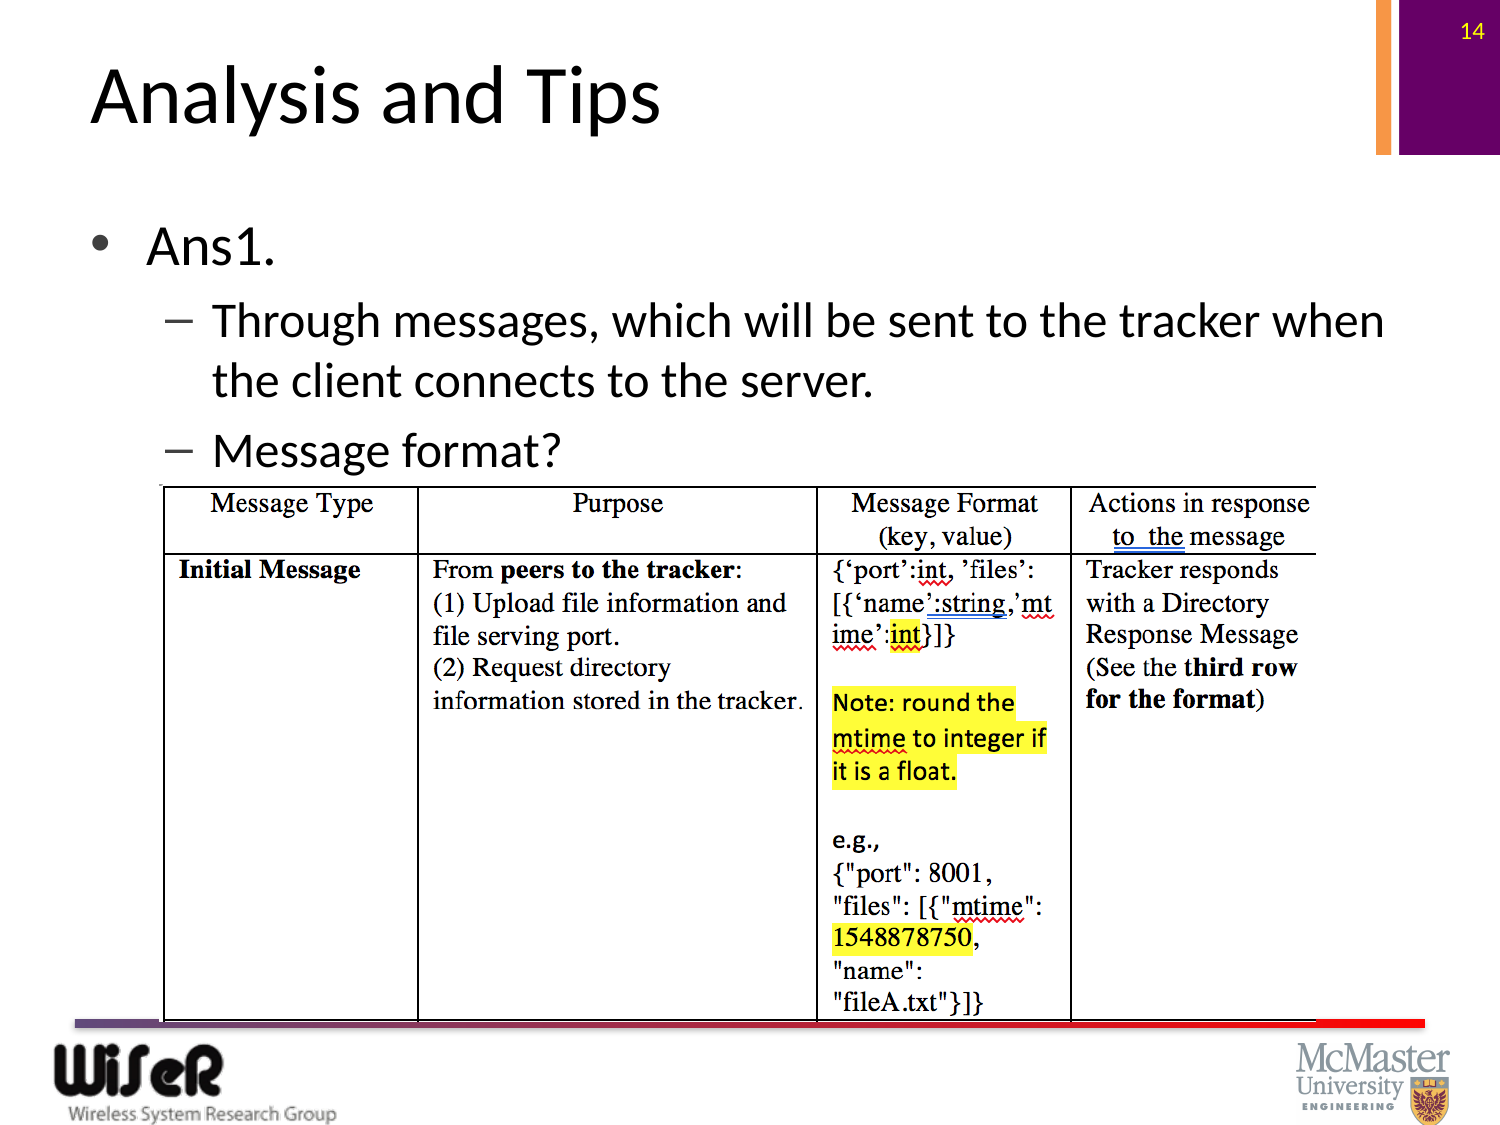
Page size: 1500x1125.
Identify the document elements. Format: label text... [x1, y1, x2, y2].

picture [159, 484, 1317, 1022]
picture [48, 1023, 337, 1125]
list Ans1. Through messages, which will be sent to the tracker when the client connects to the server. Message format? [75, 200, 1425, 1005]
slide_number 14 [1149, 0, 1500, 60]
title Analysis and Tips [75, 24, 1377, 155]
picture [1296, 1043, 1450, 1125]
